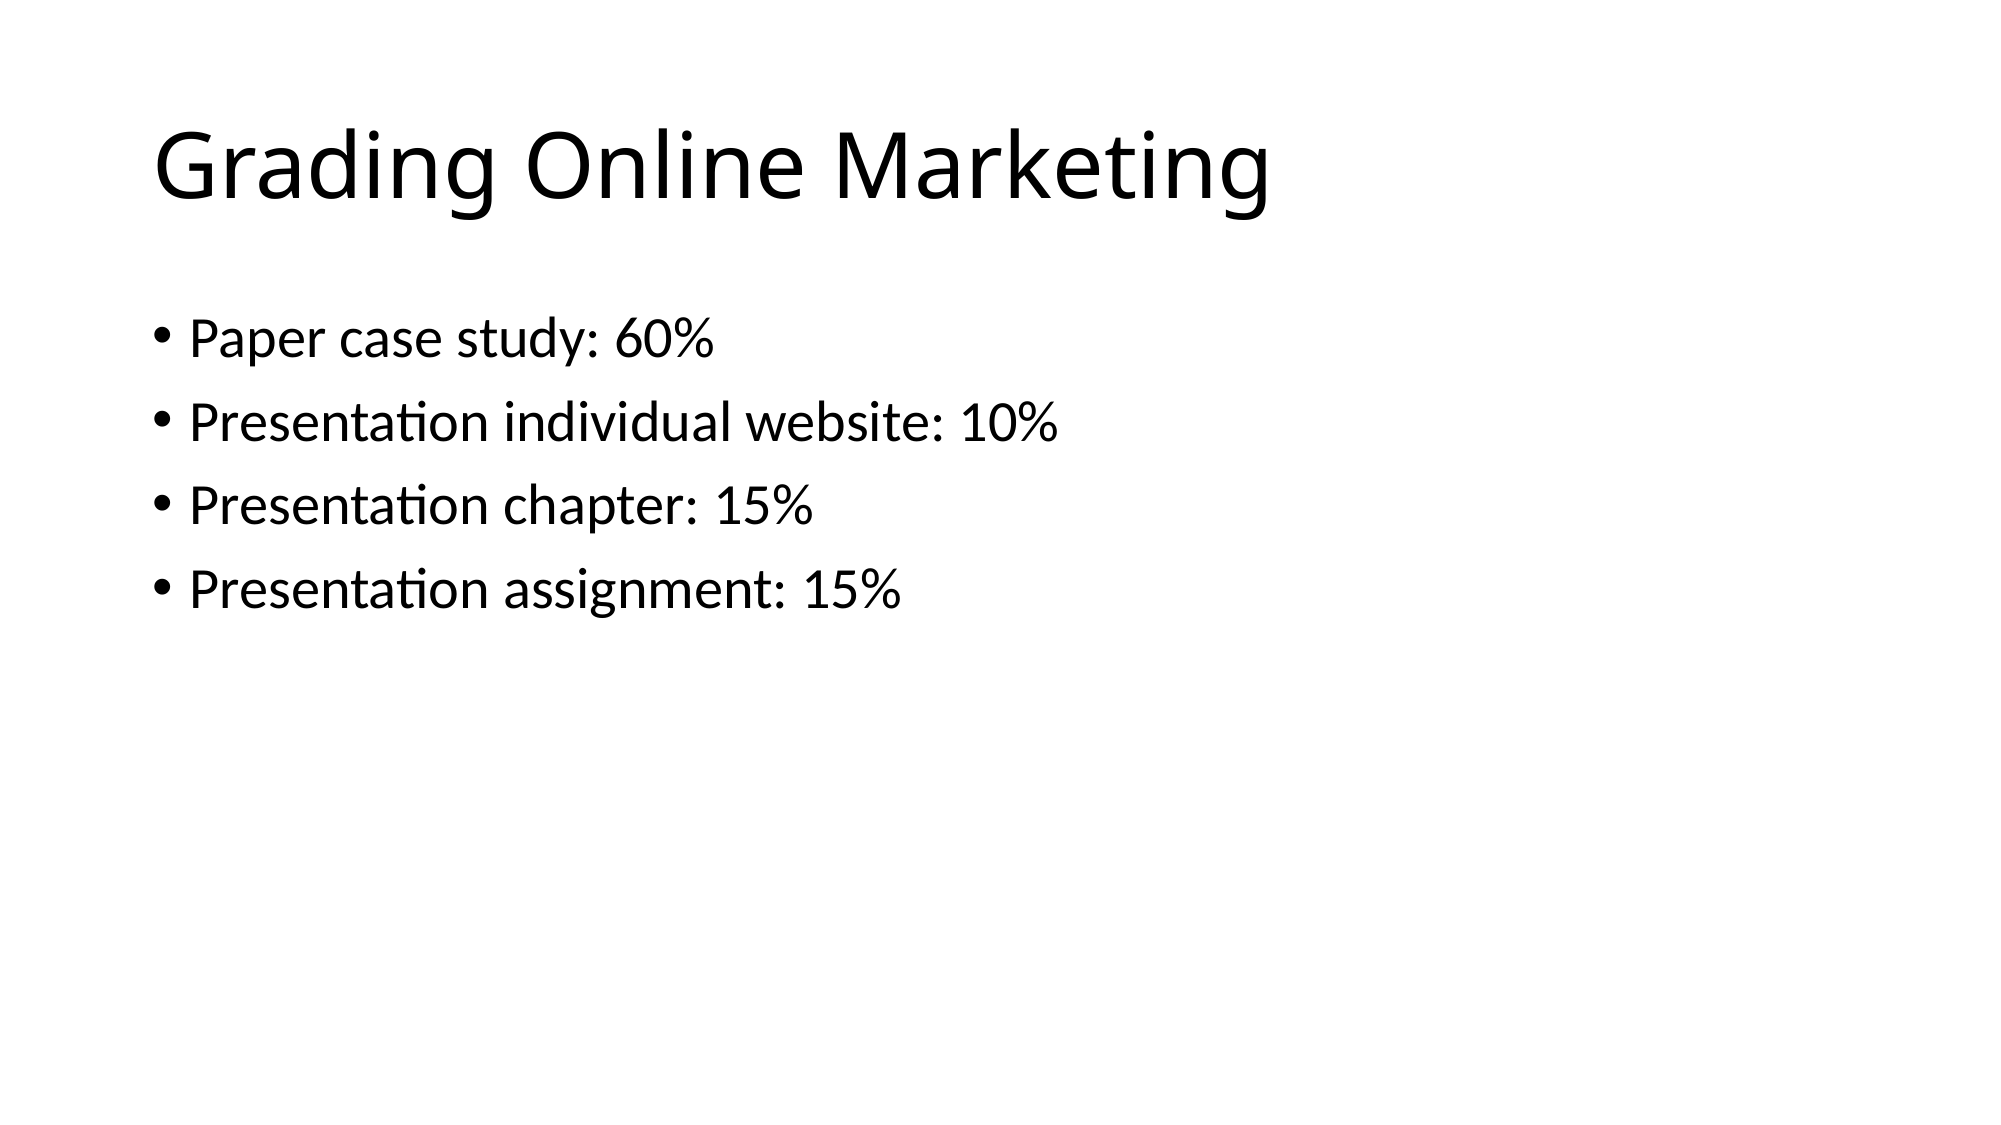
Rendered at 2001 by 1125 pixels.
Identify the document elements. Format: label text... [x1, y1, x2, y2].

title Grading Online Marketing [137, 59, 1863, 278]
list Paper case study: 60% Presentation individual website: 10% Presentation chapter: 15% Presentation assignment: 15% [137, 299, 1863, 1014]
